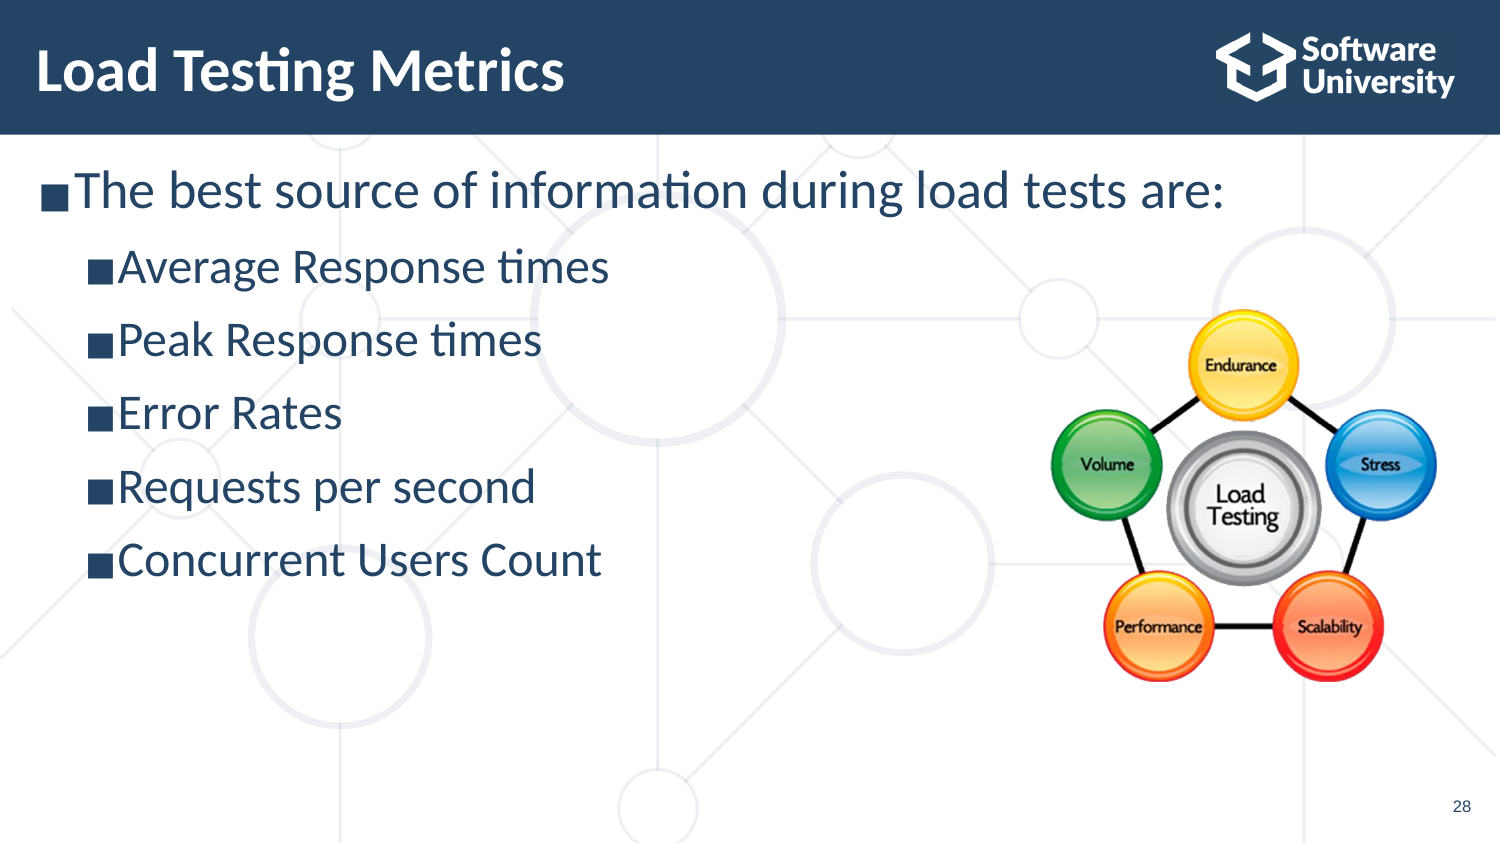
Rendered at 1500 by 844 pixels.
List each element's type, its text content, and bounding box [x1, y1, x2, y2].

picture [1049, 309, 1438, 682]
list The best source of information during load tests are: Average Response times Peak Response times Error Rates Requests per second Concurrent Users Count [23, 147, 1478, 788]
title Load Testing Metrics [23, 12, 1193, 121]
picture [1216, 32, 1455, 102]
slide_number 28 [1423, 787, 1476, 825]
